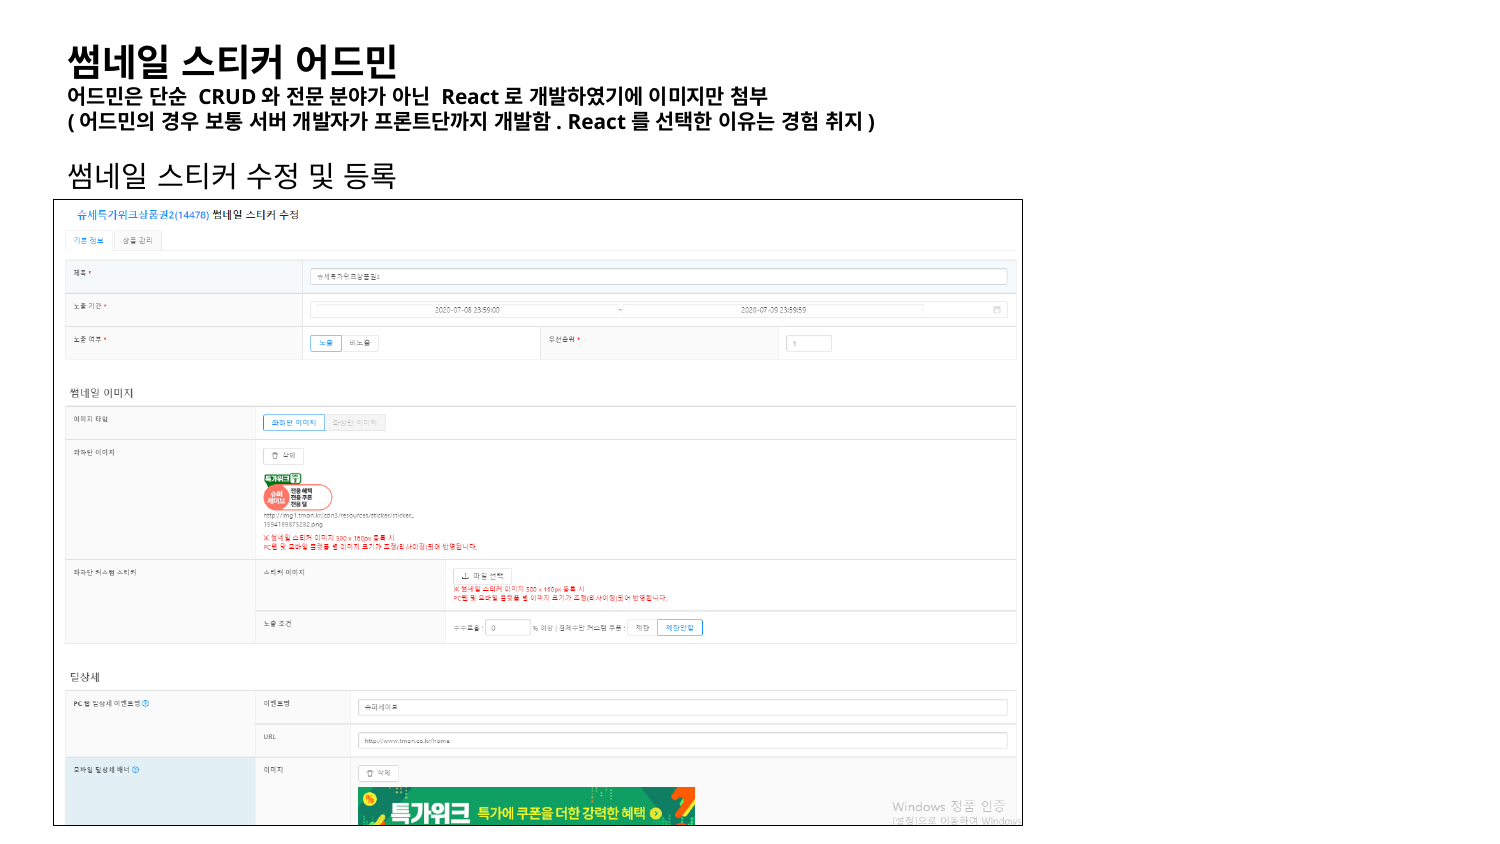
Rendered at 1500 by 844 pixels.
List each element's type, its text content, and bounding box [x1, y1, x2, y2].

text_box 썸네일 스티커 어드민 어드민은 단순 CRUD와 전문 분야가 아닌 React로 개발하였기에 이미지만 첨부 (어드민의 경우 보통 서버 개발자가 프론트단까지 개발함. React를 선택한 이유는 경험 취지) [53, 31, 1247, 141]
picture [52, 199, 1023, 826]
text_box 썸네일 스티커 수정 및 등록 [53, 150, 621, 197]
